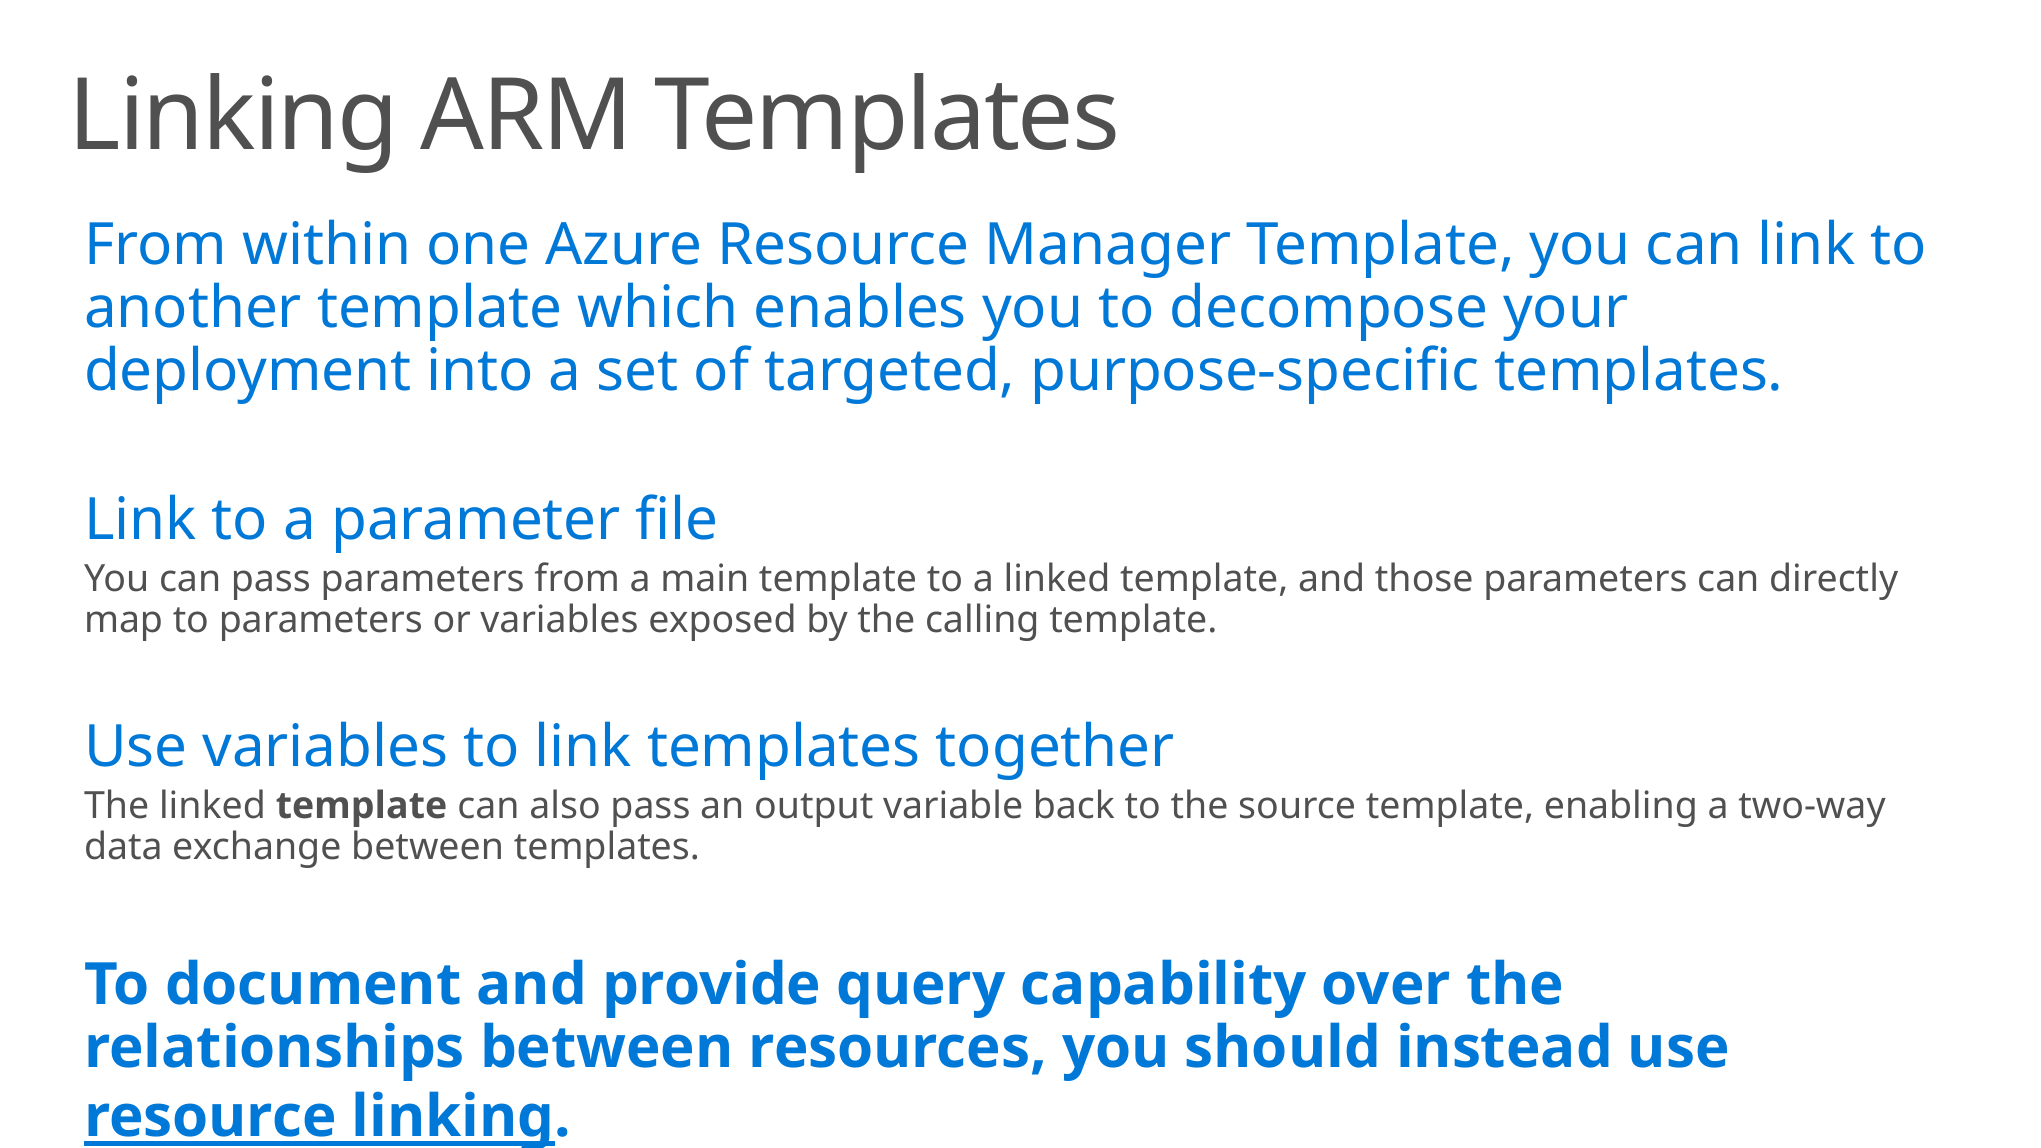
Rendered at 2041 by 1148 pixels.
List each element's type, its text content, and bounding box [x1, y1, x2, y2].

title Linking ARM Templates [45, 48, 1996, 199]
list From within one Azure Resource Manager Template, you can link to another template which enables you to decompose your deployment into a set of targeted, purpose-specific templates. Link to a parameter file You can pass parameters from a main template to a linked template, and those parameters can directly map to parameters or variables exposed by the calling template. Use variables to link templates together The linked template can also pass an output variable back to the source template, enabling a two-way data exchange between templates. To document and provide query capability over the relationships between resources, you should instead use resource linking. [60, 199, 1980, 1131]
